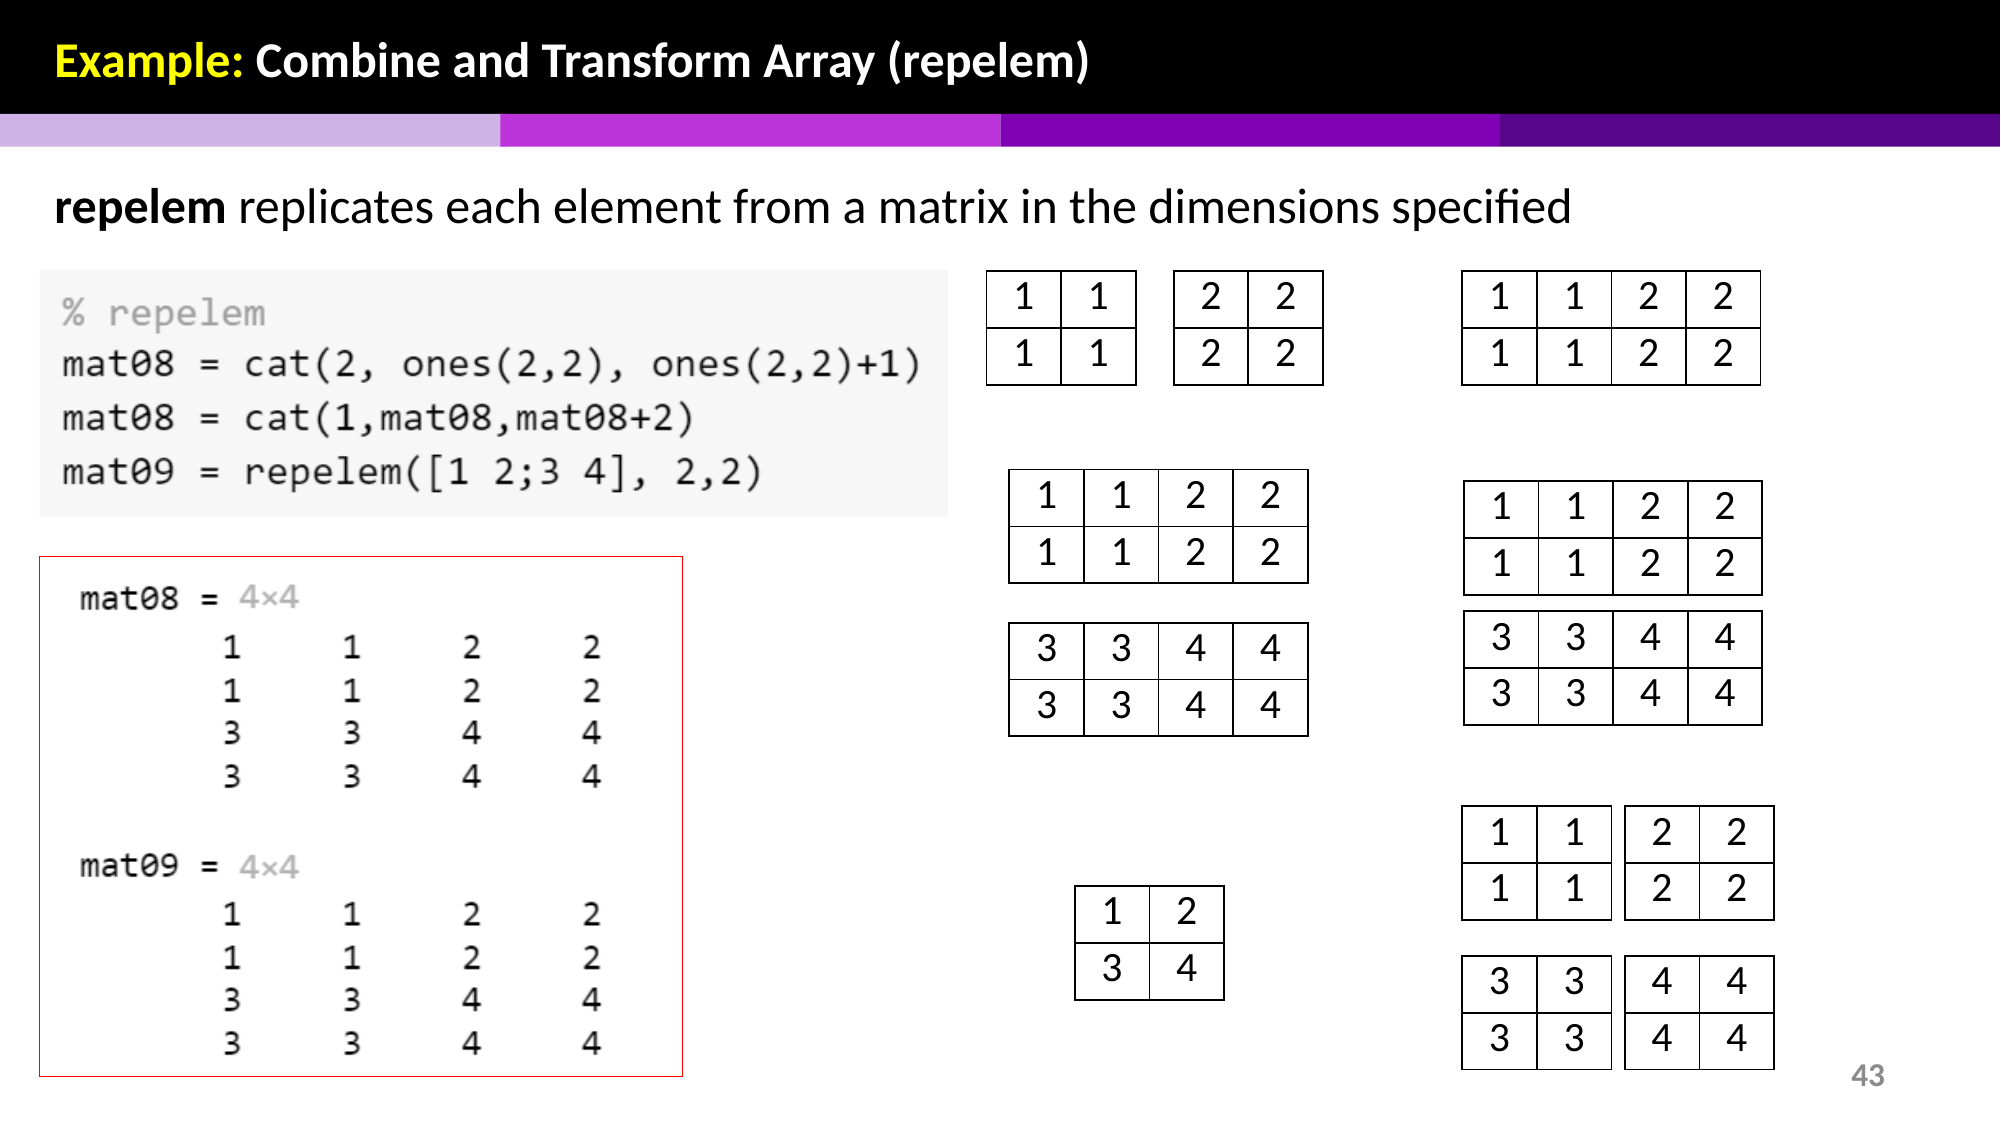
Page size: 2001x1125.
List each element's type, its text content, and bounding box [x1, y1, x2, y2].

table_cell 1 [987, 329, 1060, 384]
picture [39, 269, 949, 518]
table_header 1 [1062, 272, 1135, 327]
table_cell 3 [1010, 680, 1083, 735]
table_cell 2 [1689, 539, 1761, 594]
table_cell 2 [1626, 864, 1699, 919]
table_header 4 [1689, 612, 1761, 667]
table_header 3 [1010, 624, 1083, 679]
table_header 4 [1234, 624, 1307, 679]
table_cell 3 [1465, 669, 1538, 724]
table_cell 3 [1539, 669, 1612, 724]
table_header 3 [1538, 957, 1611, 1012]
table_header 2 [1614, 482, 1687, 537]
table_header 1 [1463, 807, 1536, 862]
table_header 3 [1465, 612, 1538, 667]
table_header 2 [1687, 272, 1760, 327]
table_header 2 [1249, 272, 1322, 327]
table_header 4 [1626, 957, 1699, 1012]
table_header 1 [987, 272, 1060, 327]
table_cell 3 [1538, 1014, 1611, 1069]
table_cell 1 [1538, 864, 1611, 919]
table_header 4 [1159, 624, 1232, 679]
table_header 3 [1085, 624, 1158, 679]
table_header 2 [1159, 470, 1232, 526]
table_cell 1 [1538, 329, 1611, 384]
table_header 2 [1626, 807, 1699, 862]
table_header 1 [1538, 807, 1611, 862]
table_cell 1 [1010, 527, 1083, 582]
table_cell 4 [1614, 669, 1687, 724]
table_cell 1 [1463, 329, 1536, 384]
table_cell 1 [1465, 539, 1538, 594]
table_header 1 [1076, 887, 1149, 942]
table_cell 2 [1687, 329, 1760, 384]
table_header 1 [1463, 272, 1536, 327]
table_cell 2 [1614, 539, 1687, 594]
table_cell 4 [1159, 680, 1232, 735]
table_cell 2 [1612, 329, 1685, 384]
table_cell 1 [1463, 864, 1536, 919]
picture [39, 555, 683, 1077]
table_cell 3 [1076, 944, 1149, 999]
table_cell 2 [1249, 329, 1322, 384]
table_cell 3 [1463, 1014, 1536, 1069]
table_header 1 [1465, 482, 1538, 537]
table_header 3 [1463, 957, 1536, 1012]
table_cell 2 [1175, 329, 1247, 384]
text_box repelem replicates each element from a matrix in the dimensions specified [39, 166, 1761, 241]
table_cell 2 [1700, 864, 1773, 919]
table_cell 1 [1085, 527, 1158, 582]
table_header 1 [1539, 482, 1612, 537]
table_cell 2 [1159, 527, 1232, 582]
table_cell 4 [1700, 1014, 1773, 1069]
table_header 3 [1539, 612, 1612, 667]
table_cell 1 [1062, 329, 1135, 384]
table_header 2 [1689, 482, 1761, 537]
list Example: Combine and Transform Array (repelem) [39, 1, 1964, 114]
table_header 2 [1700, 807, 1773, 862]
table_header 1 [1085, 470, 1158, 526]
table_cell 1 [1539, 539, 1612, 594]
table_header 1 [1010, 470, 1083, 526]
table_header 2 [1175, 272, 1247, 327]
table_header 4 [1614, 612, 1687, 667]
table_cell 4 [1689, 669, 1761, 724]
table_cell 4 [1234, 680, 1307, 735]
table_cell 4 [1626, 1014, 1699, 1069]
table_header 2 [1234, 470, 1307, 526]
table_cell 3 [1085, 680, 1158, 735]
table_cell 4 [1150, 944, 1223, 999]
table_header 2 [1612, 272, 1685, 327]
table_header 1 [1538, 272, 1611, 327]
table_cell 2 [1234, 527, 1307, 582]
table_header 2 [1150, 887, 1223, 942]
table_header 4 [1700, 957, 1773, 1012]
